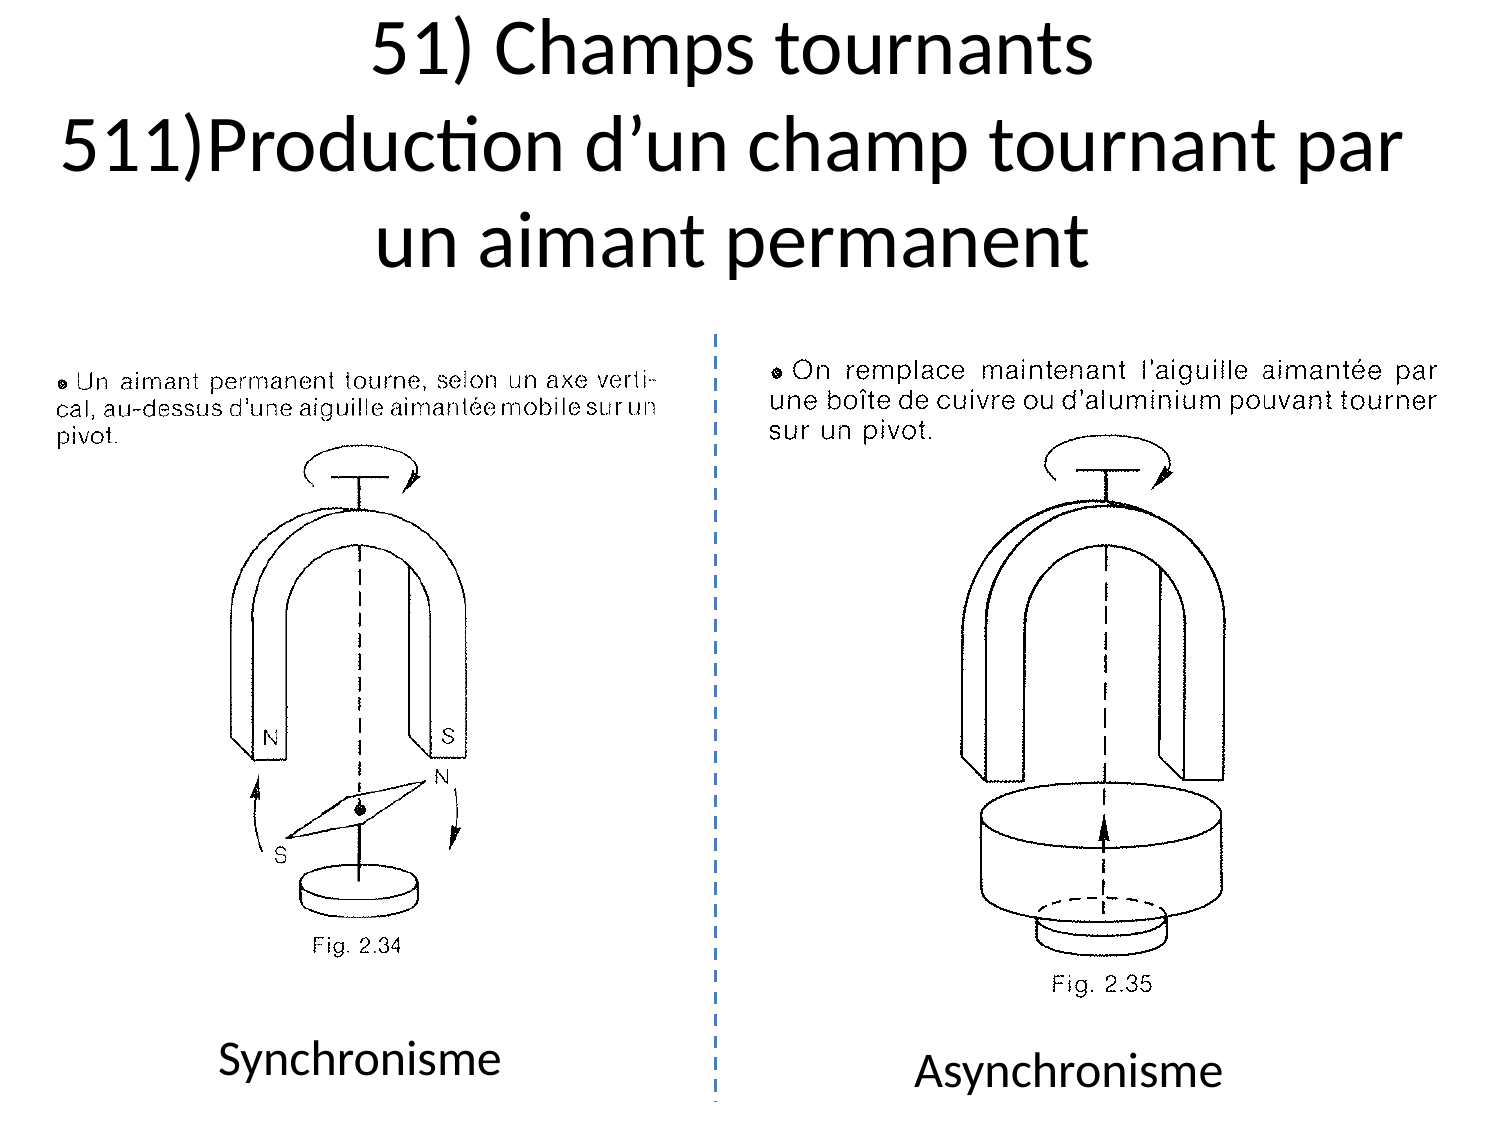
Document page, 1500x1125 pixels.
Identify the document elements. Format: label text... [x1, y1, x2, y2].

picture [749, 344, 1476, 1007]
text_box Asynchronisme [809, 1030, 1329, 1105]
text_box Synchronisme [100, 1018, 621, 1093]
title 51) Champs tournants 511)Production d’un champ tournant par un aimant permanent [41, 0, 1425, 293]
picture [41, 356, 692, 963]
